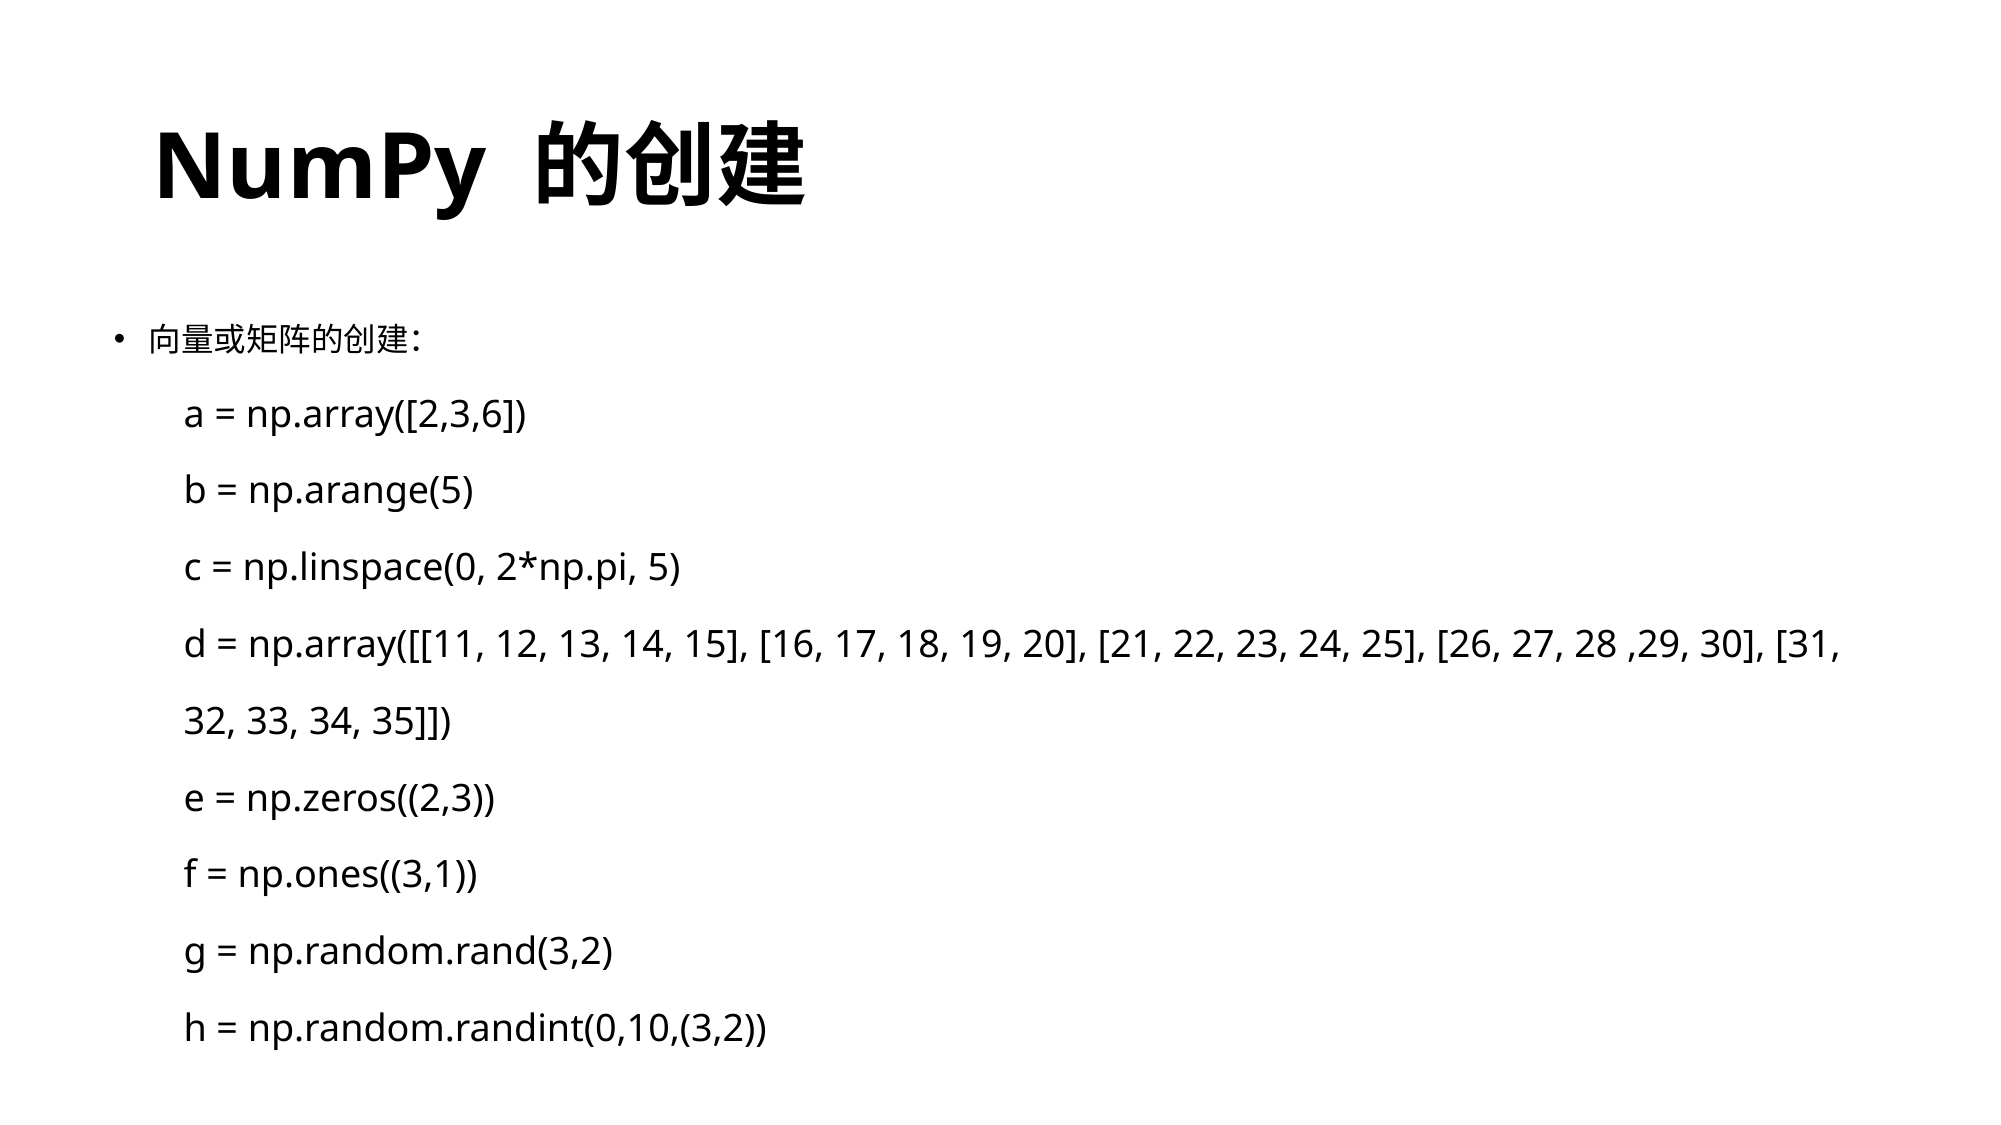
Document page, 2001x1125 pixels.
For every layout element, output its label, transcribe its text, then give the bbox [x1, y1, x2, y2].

text_box 向量或矩阵的创建： a = np.array([2,3,6]) b = np.arange(5) c = np.linspace(0, 2*np.pi, 5) d = np.array([[11, 12, 13, 14, 15], [16, 17, 18, 19, 20], [21, 22, 23, 24, 25], [26, 27, 28 ,29, 30], [31, 32, 33, 34, 35]]) e = np.zeros((2,3)) f = np.ones((3,1)) g = np.random.rand(3,2) h = np.random.randint(0,10,(3,2)) [98, 284, 1906, 1059]
title NumPy 的创建 [137, 59, 1863, 278]
